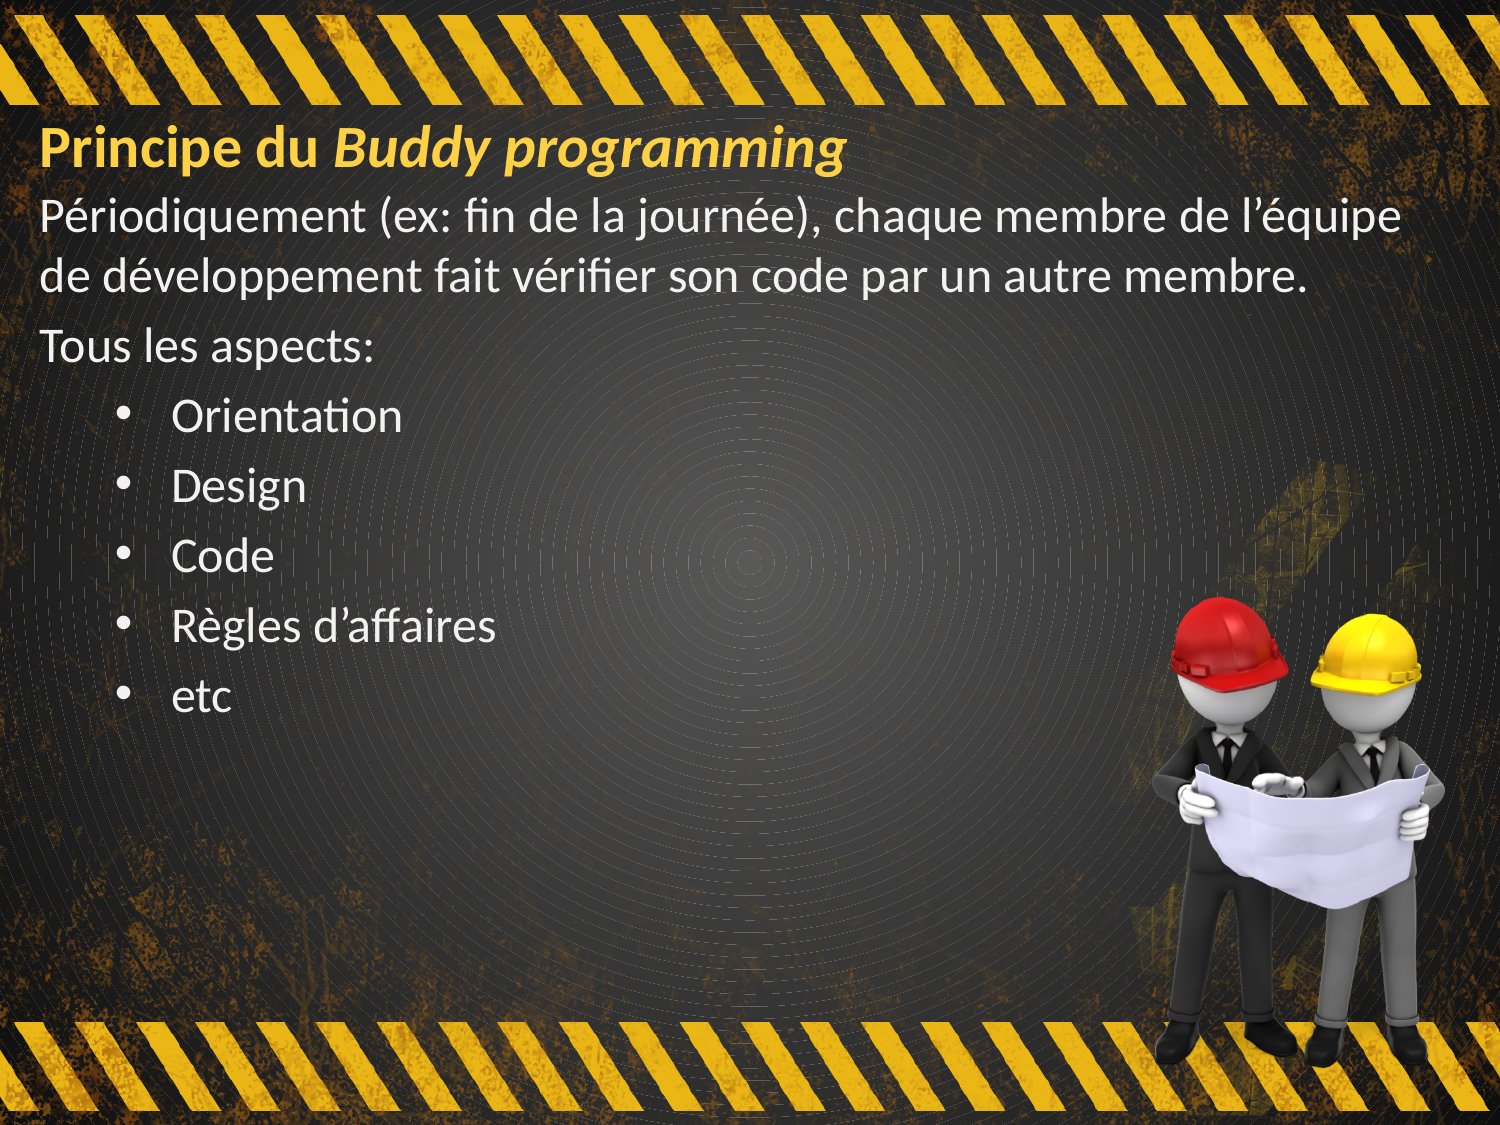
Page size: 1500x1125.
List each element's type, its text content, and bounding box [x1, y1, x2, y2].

picture [0, 0, 1500, 1125]
title Principe du Buddy programming [24, 99, 1300, 174]
subtitle Périodiquement (ex: fin de la journée), chaque membre de l’équipe de développement fait vérifier son code par un autre membre. Tous les aspects: Orientation Design Code Règles d’affaires etc [24, 174, 1475, 1013]
